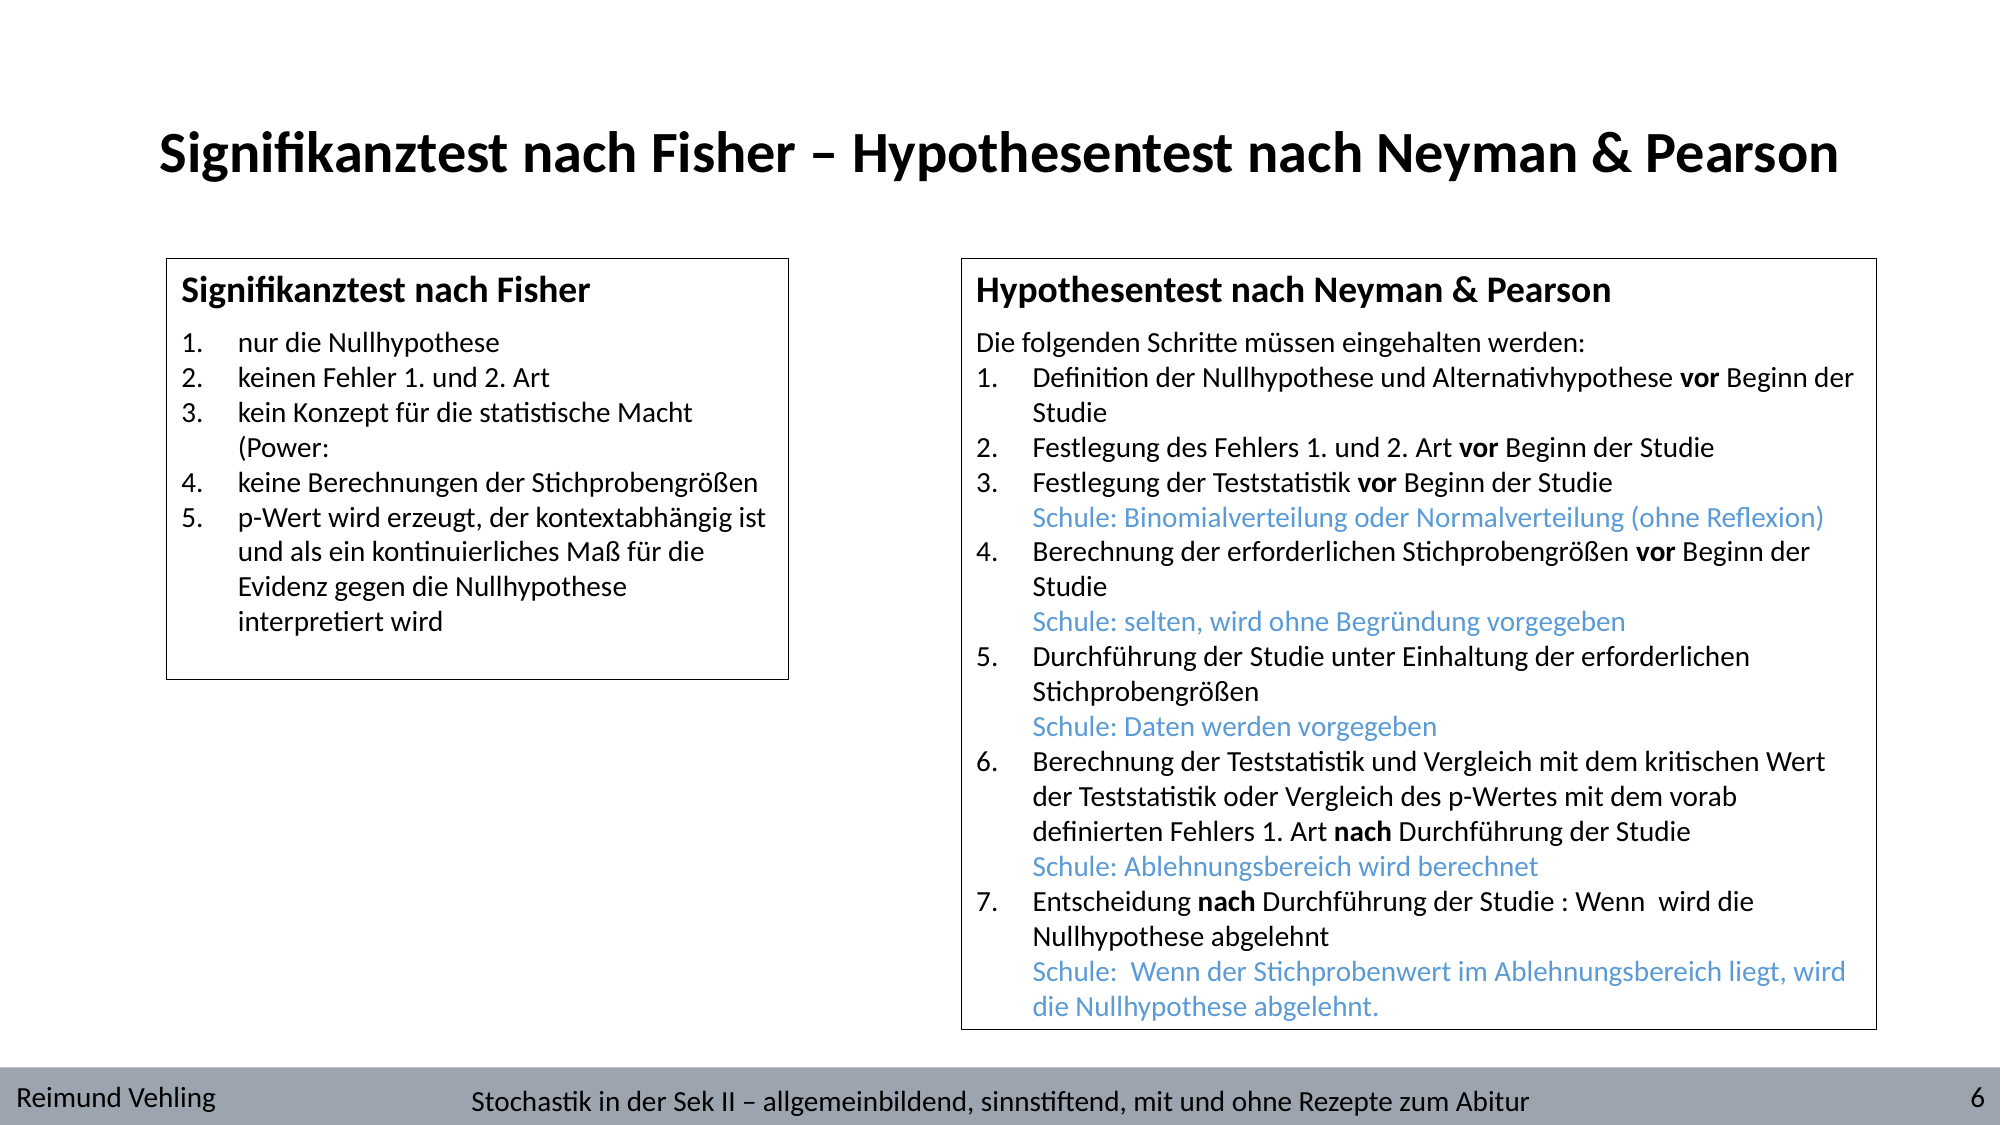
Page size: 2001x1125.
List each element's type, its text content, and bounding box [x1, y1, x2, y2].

text_box Signifikanztest nach Fisher – Hypothesentest nach Neyman & Pearson [123, 106, 1877, 191]
